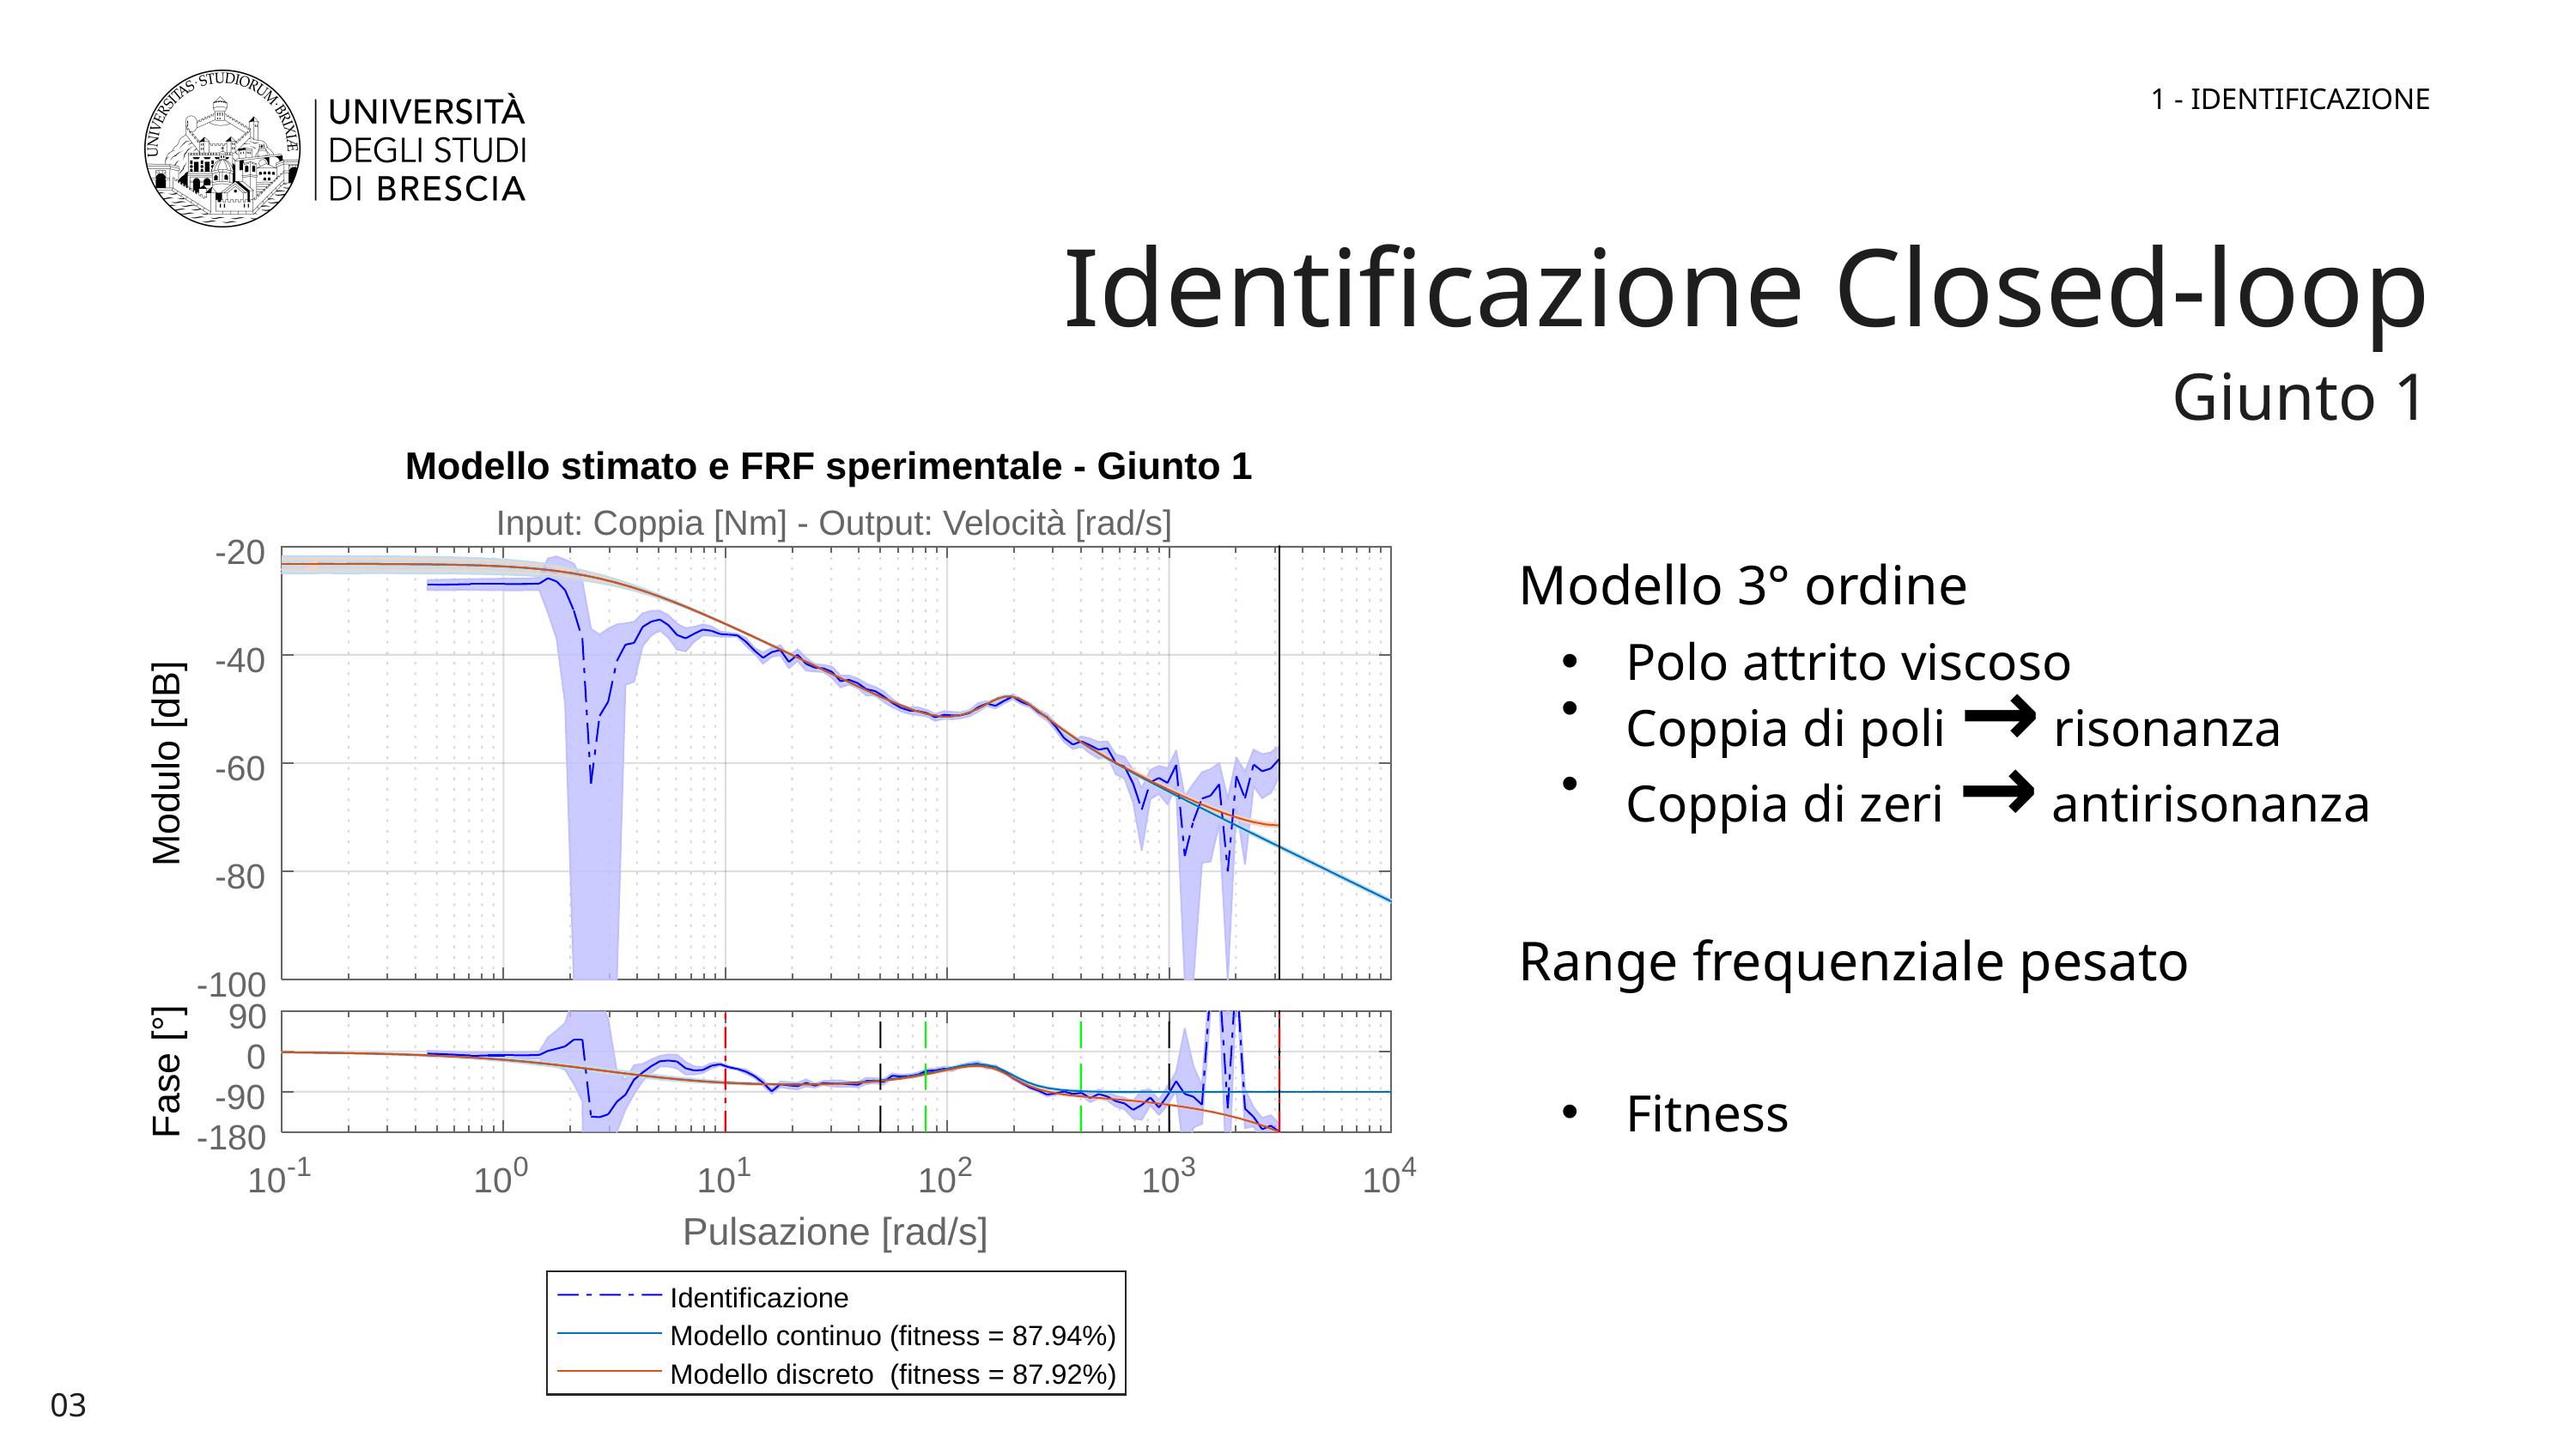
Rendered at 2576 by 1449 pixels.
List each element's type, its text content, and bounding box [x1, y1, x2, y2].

text_box Identificazione Closed-loop Giunto 1 [654, 197, 2432, 434]
text_box 1 - IDENTIFICAZIONE [1719, 74, 2432, 115]
picture [144, 446, 1423, 1423]
text_box 03 [50, 1378, 141, 1424]
picture [144, 69, 526, 227]
